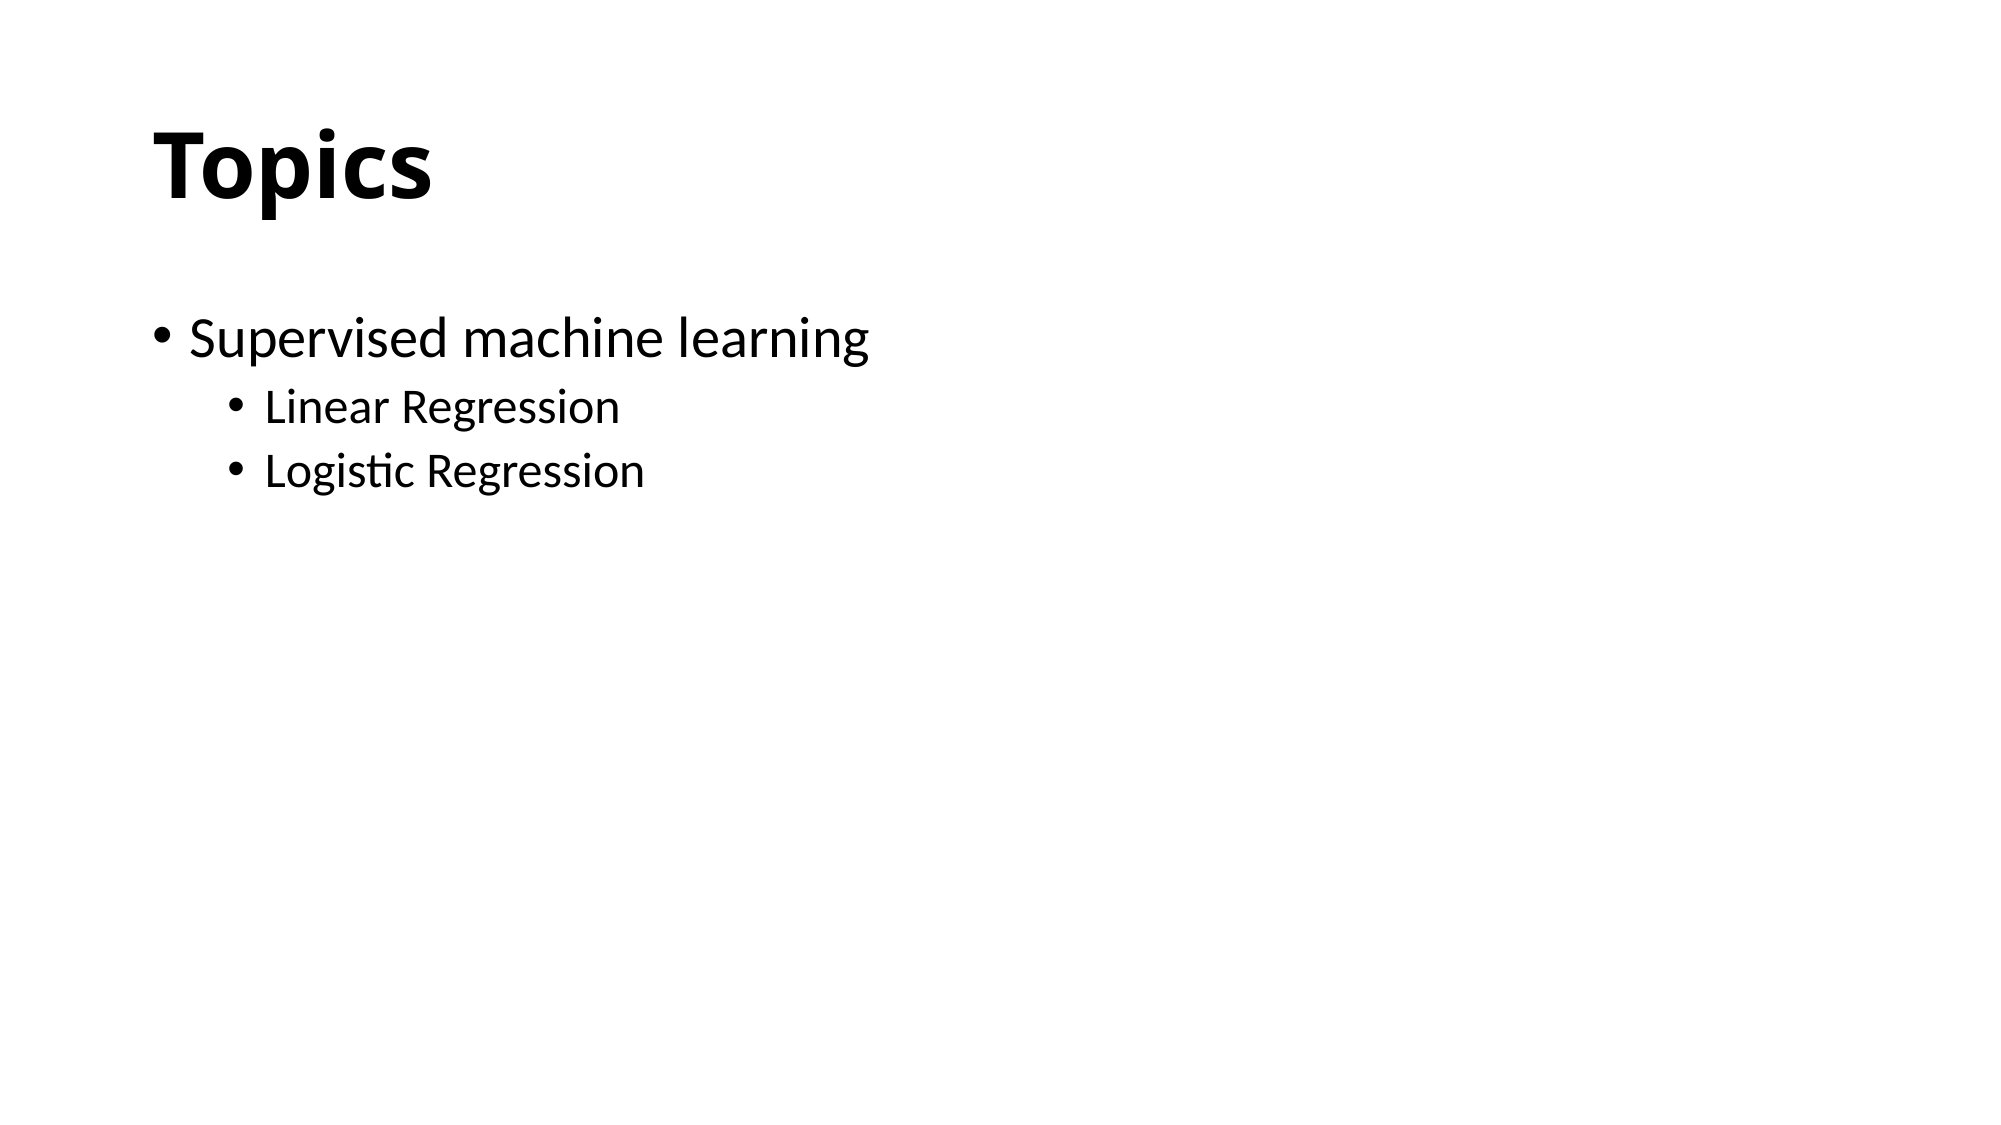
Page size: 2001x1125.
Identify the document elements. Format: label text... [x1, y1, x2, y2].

list Supervised machine learning Linear Regression Logistic Regression [137, 299, 1863, 1014]
title Topics [137, 59, 1863, 278]
